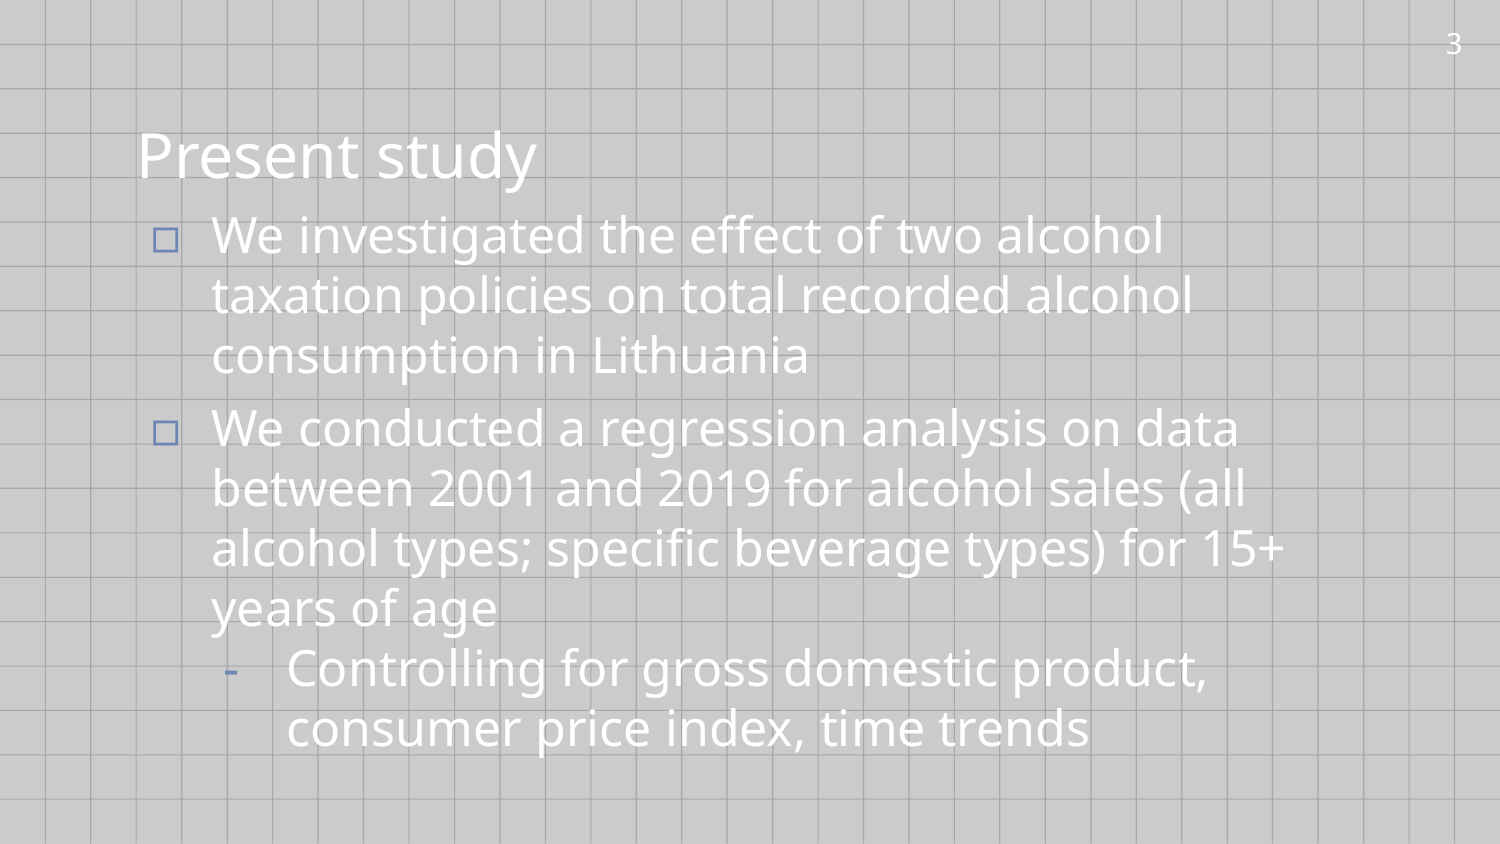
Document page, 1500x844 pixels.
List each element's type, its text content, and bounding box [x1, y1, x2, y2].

list We investigated the effect of two alcohol taxation policies on total recorded alcohol consumption in Lithuania We conducted a regression analysis on data between 2001 and 2019 for alcohol sales (all alcohol types; specific beverage types) for 15+ years of age Controlling for gross domestic product, consumer price index, time trends [121, 189, 1383, 698]
title Present study [121, 65, 1383, 189]
slide_number 3 [1408, 0, 1500, 88]
